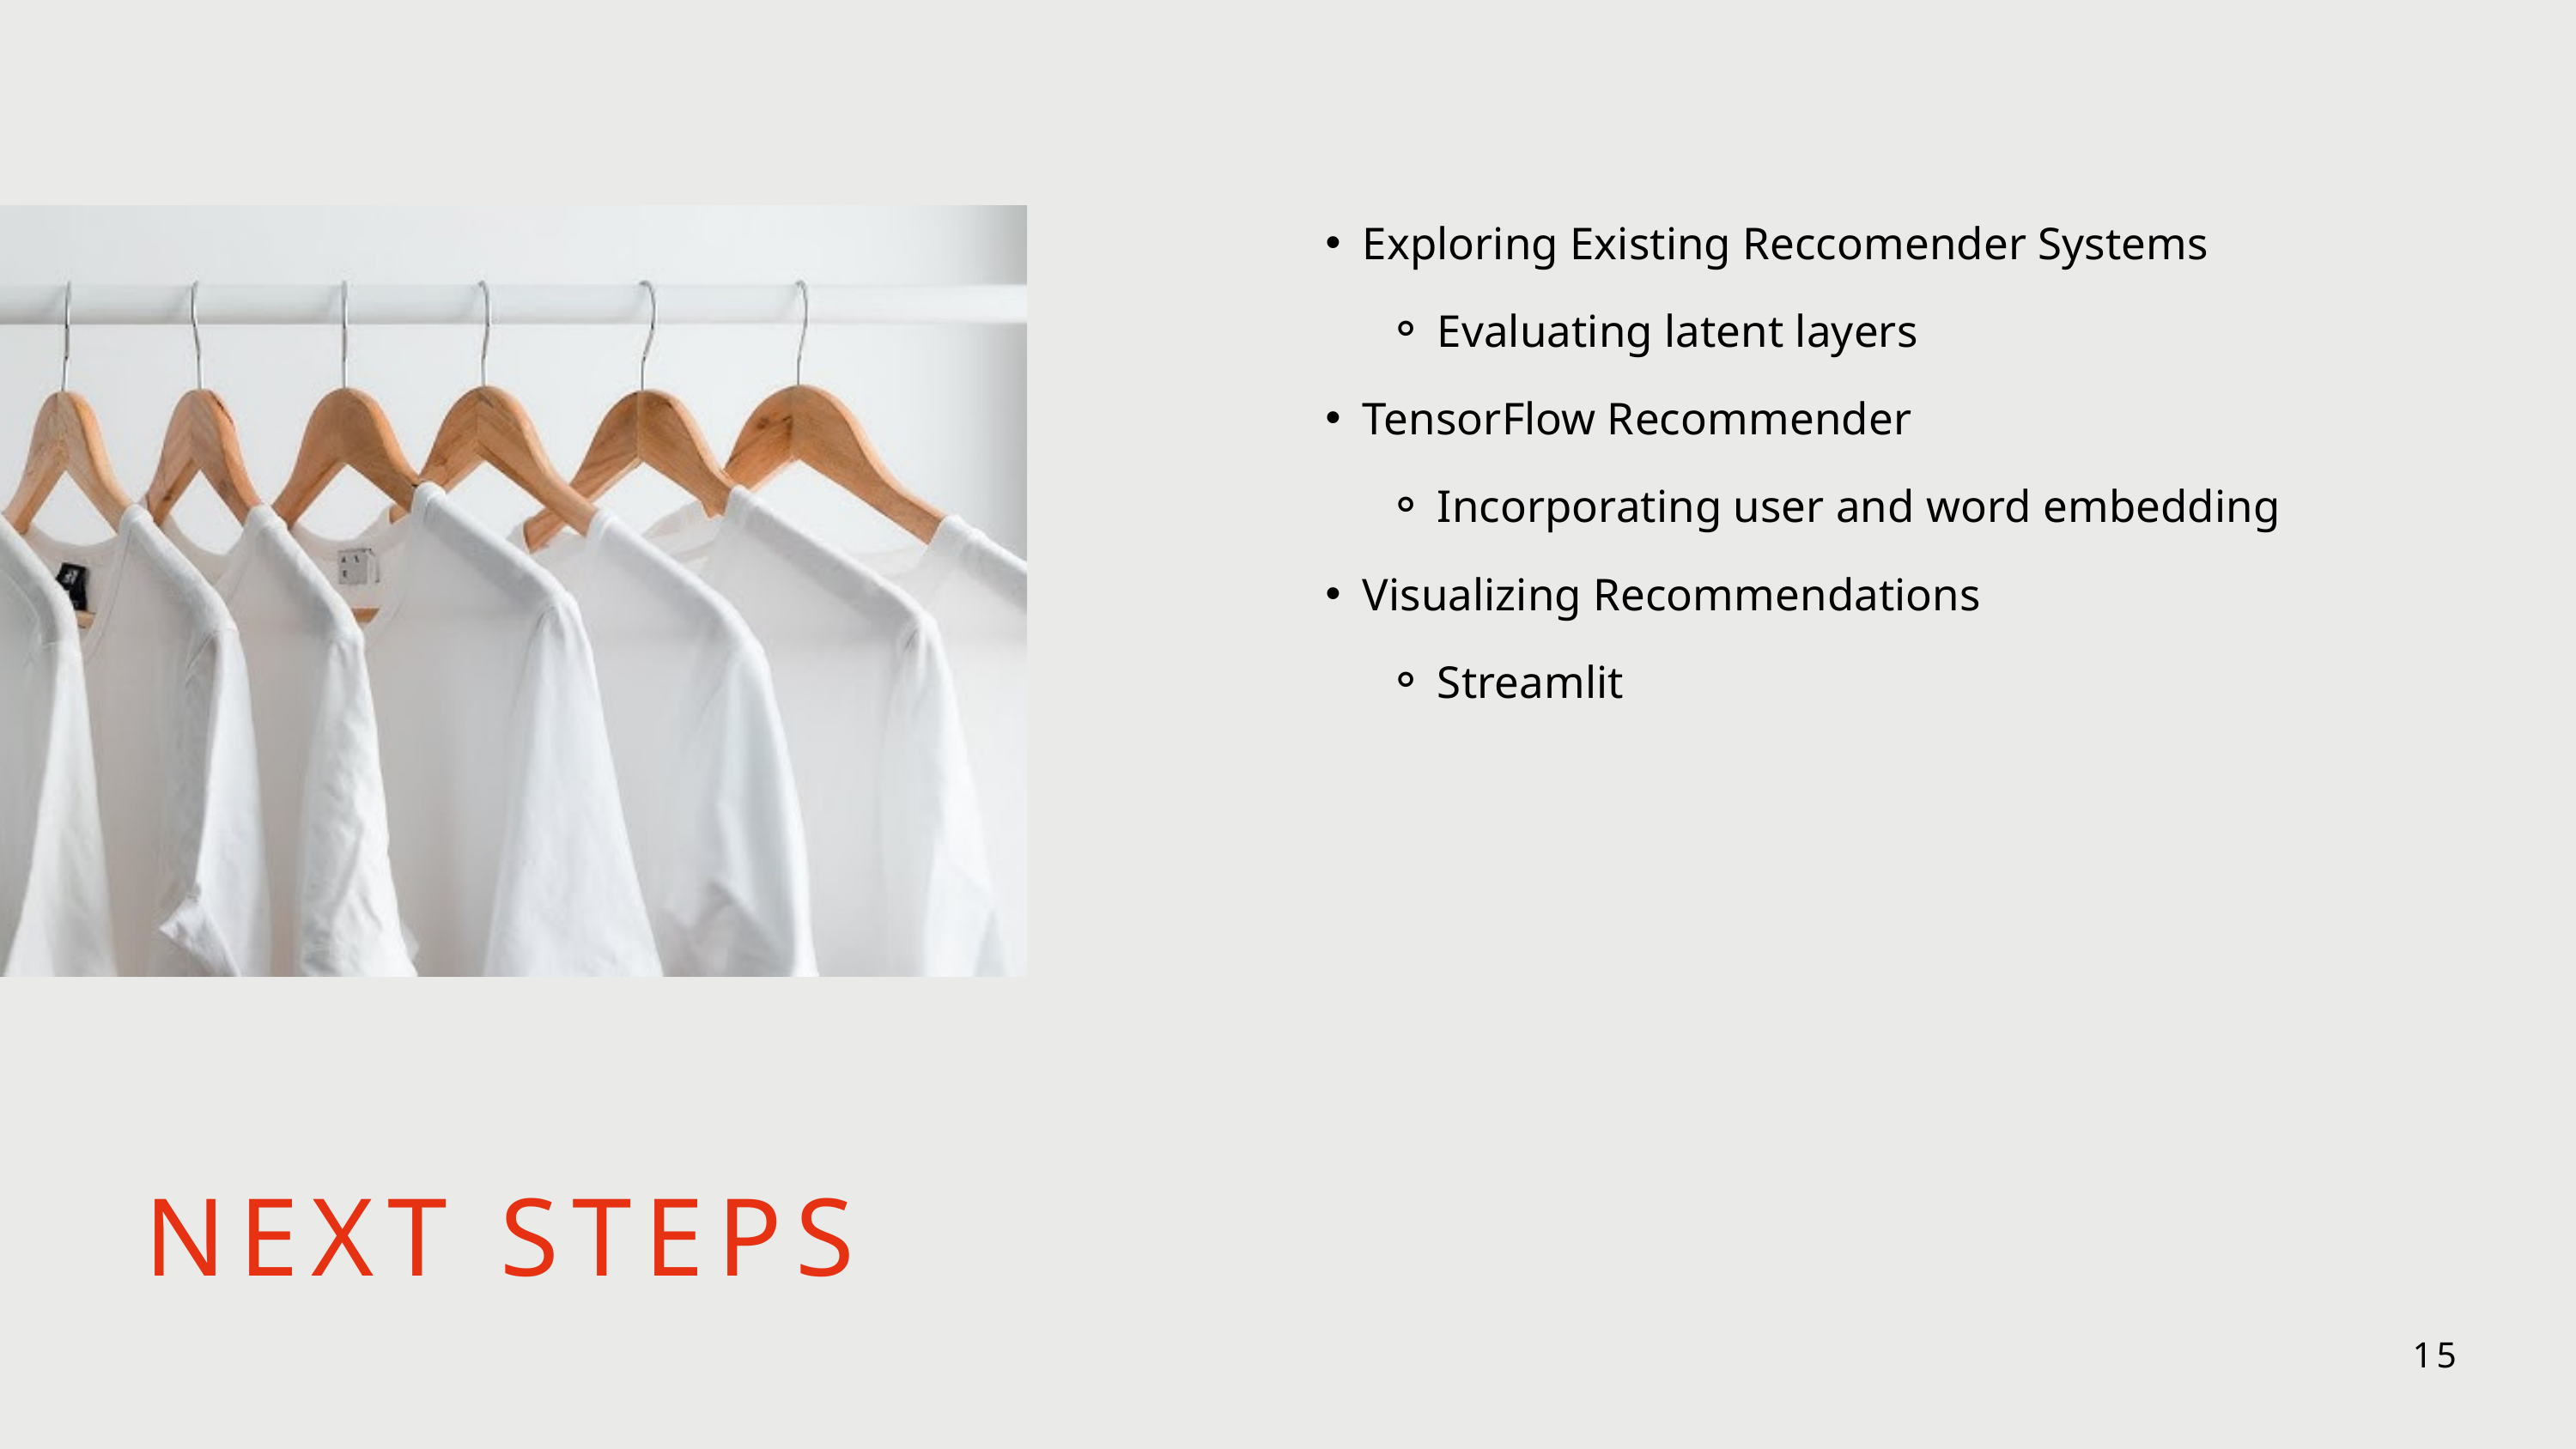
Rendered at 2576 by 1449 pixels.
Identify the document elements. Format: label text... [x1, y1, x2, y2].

text_box Exploring Existing Reccomender Systems Evaluating latent layers TensorFlow Recommender Incorporating user and word embedding Visualizing Recommendations Streamlit [1288, 180, 2336, 707]
text_box [0, 205, 1028, 977]
text_box 15 [2411, 1332, 2458, 1375]
text_box NEXT STEPS [144, 1168, 1958, 1298]
